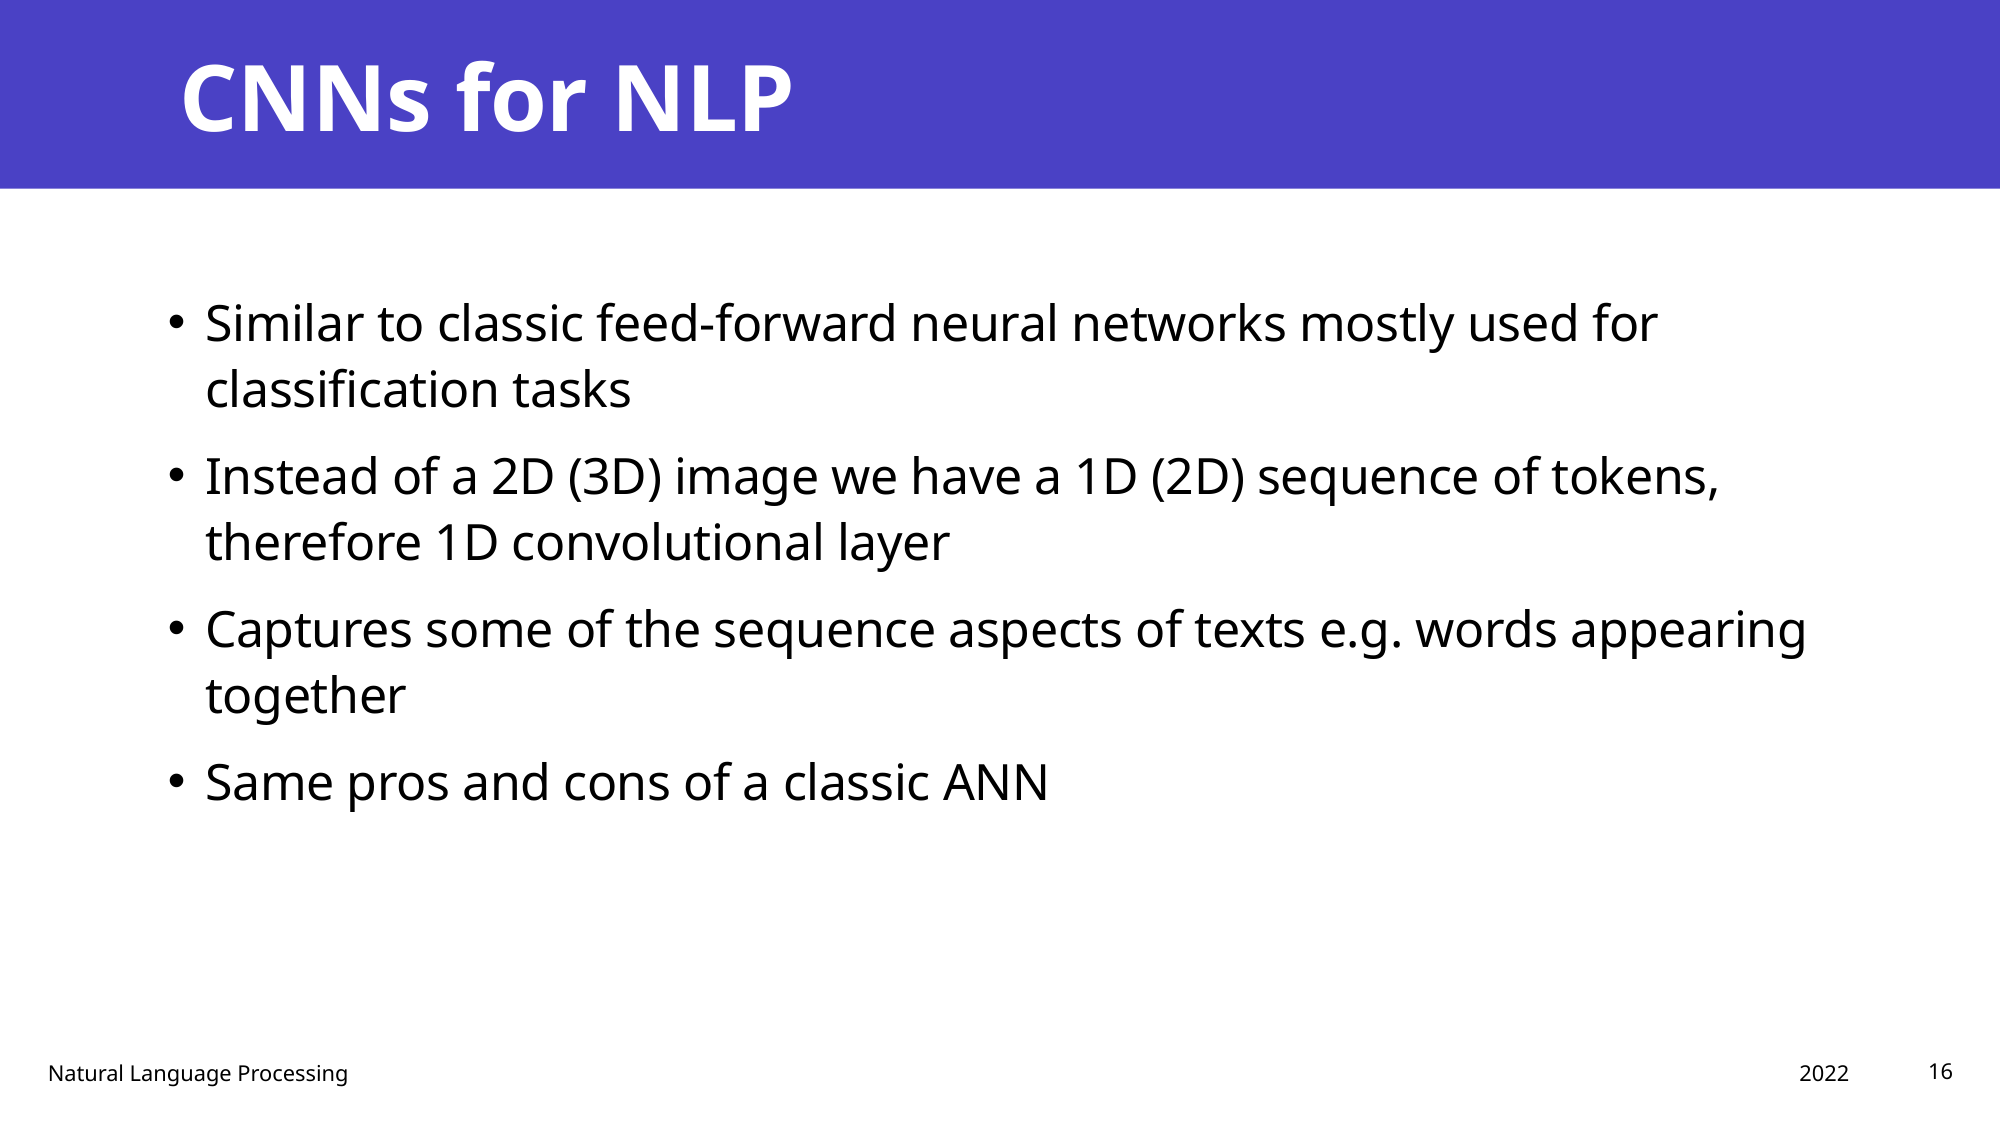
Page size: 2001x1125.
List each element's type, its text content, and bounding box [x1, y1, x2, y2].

list Similar to classic feed-forward neural networks mostly used for classification tasks Instead of a 2D (3D) image we have a 1D (2D) sequence of tokens, therefore 1D convolutional layer Captures some of the sequence aspects of texts e.g. words appearing together Same pros and cons of a classic ANN [152, 278, 1848, 986]
slide_number 16 [1864, 1042, 1968, 1103]
slide_number 2022 [1150, 1042, 1864, 1103]
footer Natural Language Processing [33, 1042, 827, 1103]
title CNNs for NLP [164, 31, 1710, 159]
